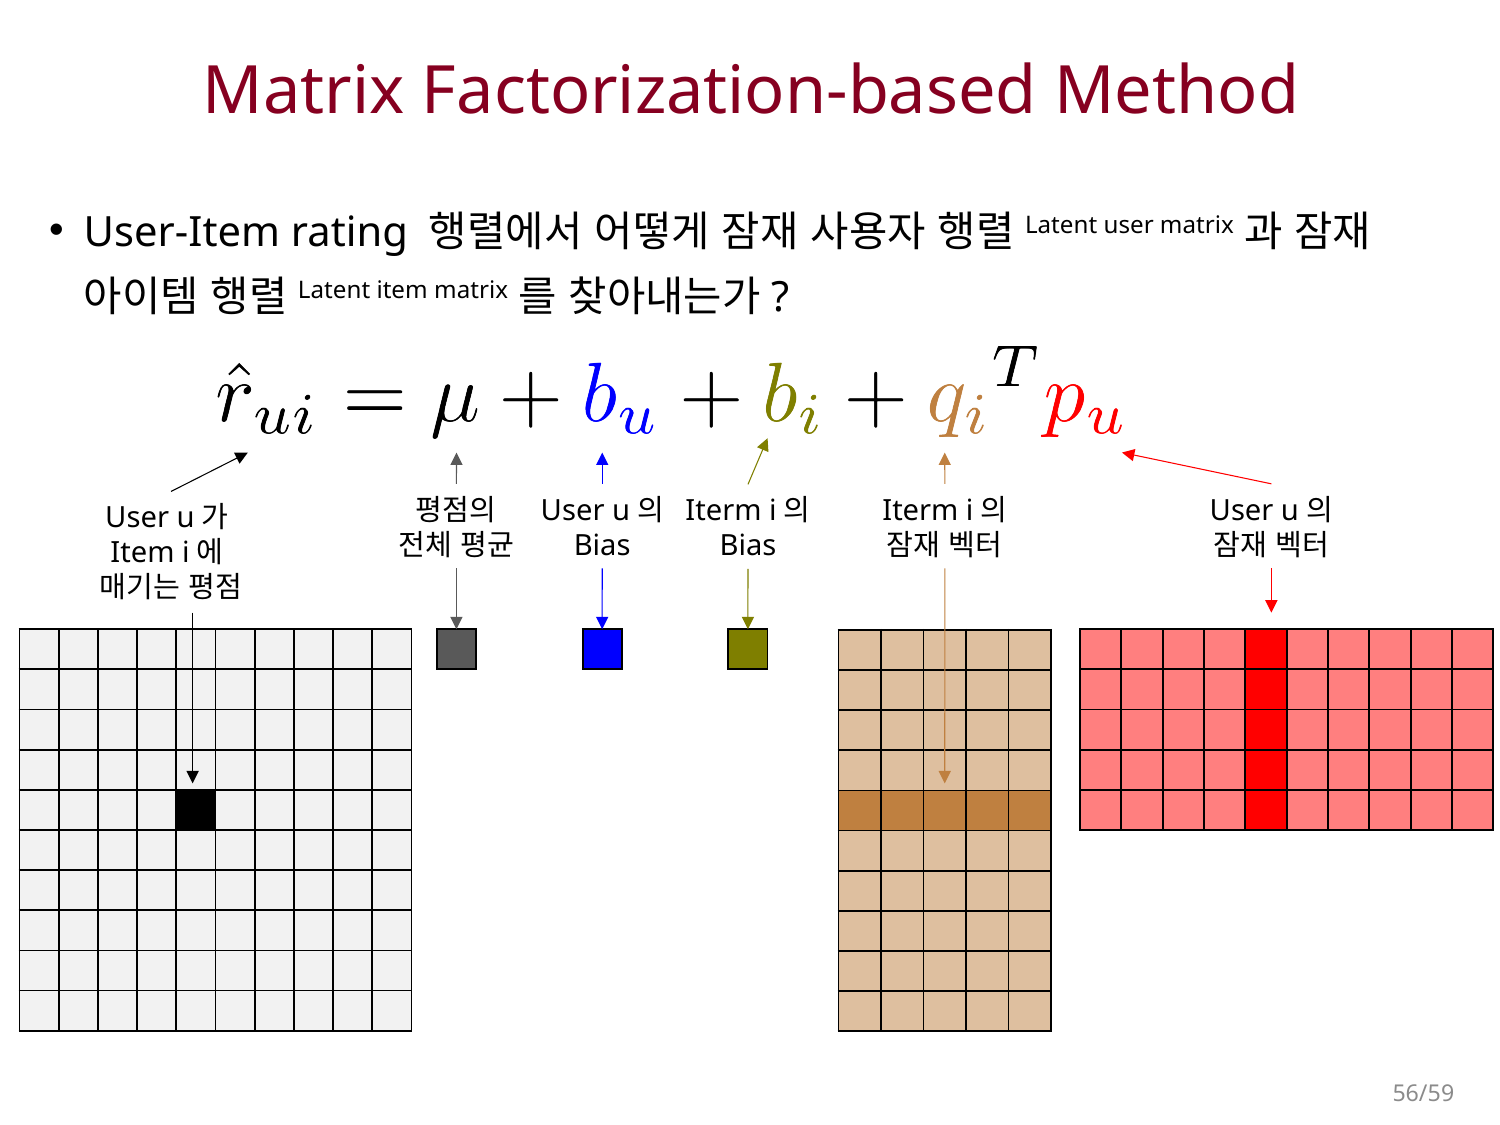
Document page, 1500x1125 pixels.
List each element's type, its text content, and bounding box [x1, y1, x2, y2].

text_box User u의 Bias [508, 483, 697, 569]
table_cell [1288, 670, 1327, 709]
table_cell [924, 952, 965, 990]
table_cell [1009, 952, 1050, 990]
table_cell [99, 831, 136, 869]
table_header [193, 630, 215, 668]
table_cell [1009, 912, 1050, 950]
table_cell [60, 831, 97, 869]
table_cell [138, 911, 175, 950]
table_cell [138, 831, 175, 869]
text_box 평점의 전체 평균 [344, 483, 508, 569]
table_cell [256, 831, 293, 869]
table_cell [967, 791, 1008, 830]
table_cell [256, 991, 293, 1030]
table_cell [295, 670, 332, 709]
table_header [924, 631, 944, 669]
table_header [584, 630, 621, 668]
table_cell [20, 991, 58, 1030]
table_header [1246, 630, 1286, 668]
table_cell [99, 951, 136, 990]
table_cell [20, 911, 58, 950]
table_cell [1370, 791, 1410, 829]
table_cell [373, 871, 411, 909]
table_cell [177, 751, 215, 789]
table_cell [839, 831, 880, 870]
table_cell [1122, 751, 1162, 789]
table_cell [60, 791, 97, 829]
table_cell [924, 791, 965, 830]
table_cell [1009, 791, 1050, 830]
table_cell [1164, 791, 1203, 829]
table_cell [946, 671, 965, 709]
table_cell [839, 711, 880, 749]
table_cell [1453, 751, 1492, 789]
table_cell [1246, 710, 1286, 749]
table_cell [138, 710, 175, 749]
table_cell [334, 751, 371, 789]
text_box Iterm i의 Bias [654, 484, 842, 569]
table_header [839, 631, 880, 669]
table_cell [1009, 872, 1050, 910]
table_cell [967, 912, 1008, 950]
picture [217, 346, 1123, 439]
table_cell [1009, 711, 1050, 749]
table_cell [216, 791, 254, 829]
table_cell [20, 951, 58, 990]
table_cell [20, 751, 58, 789]
table_cell [1246, 751, 1286, 789]
table_cell [216, 991, 254, 1030]
table_cell [295, 791, 332, 829]
table_cell [967, 751, 1008, 790]
table_cell [177, 710, 192, 749]
table_cell [256, 710, 293, 749]
list User-Item rating 행렬에서 어떻게 잠재 사용자 행렬Latent user matrix과 잠재 아이템 행렬Latent item matrix를 찾아내는가? [34, 181, 1470, 1059]
table_cell [1081, 670, 1120, 709]
table_header [1081, 630, 1120, 668]
table_cell [216, 670, 254, 709]
table_cell [256, 791, 293, 829]
table_cell [1009, 831, 1050, 870]
table_header [1164, 630, 1203, 668]
table_cell [1453, 670, 1492, 709]
table_cell [882, 671, 923, 709]
text_box User u가 Item i에 매기는 평점 [58, 491, 284, 611]
table_cell [334, 791, 371, 829]
table_header [882, 631, 923, 669]
table_cell [216, 831, 254, 869]
table_cell [295, 911, 332, 950]
table_cell [138, 951, 175, 990]
table_cell [839, 872, 880, 910]
table_cell [256, 751, 293, 789]
table_cell [138, 991, 175, 1030]
table_cell [295, 951, 332, 990]
table_cell [1288, 751, 1327, 789]
table_cell [1246, 670, 1286, 709]
table_header [177, 630, 192, 668]
table_cell [1164, 670, 1203, 709]
table_cell [373, 831, 411, 869]
table_cell [1246, 791, 1286, 829]
table_cell [334, 871, 371, 909]
table_cell [20, 831, 58, 869]
slide_number 56/59 [1131, 1071, 1470, 1116]
table_cell [839, 992, 880, 1030]
table_cell [295, 871, 332, 909]
table_cell [373, 710, 411, 749]
table_cell [138, 670, 175, 709]
table_cell [1122, 791, 1162, 829]
table_cell [1453, 710, 1492, 749]
table_cell [1370, 751, 1410, 789]
table_cell [1205, 751, 1244, 789]
table_cell [216, 951, 254, 990]
table_cell [216, 871, 254, 909]
table_cell [373, 951, 411, 990]
table_cell [295, 710, 332, 749]
table_cell [1009, 671, 1050, 709]
table_cell [882, 872, 923, 910]
table_header [1453, 630, 1492, 668]
table_header [1288, 630, 1327, 668]
table_cell [60, 951, 97, 990]
table_cell [967, 831, 1008, 870]
table_cell [177, 951, 215, 990]
table_cell [839, 751, 880, 790]
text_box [747, 438, 768, 485]
table_header [1329, 630, 1368, 668]
table_header [1205, 630, 1244, 668]
table_cell [138, 871, 175, 909]
table_cell [967, 671, 1008, 709]
table_header [138, 630, 175, 668]
table_cell [1329, 670, 1368, 709]
table_cell [1009, 751, 1050, 790]
table_cell [1164, 751, 1203, 789]
table_cell [1329, 751, 1368, 789]
table_cell [177, 871, 215, 909]
table_cell [882, 791, 923, 830]
table_header [438, 630, 475, 668]
table_cell [1412, 710, 1451, 749]
table_header [20, 630, 58, 668]
table_header [1009, 631, 1050, 669]
table_cell [295, 751, 332, 789]
table_cell [177, 831, 215, 869]
table_cell [1412, 751, 1451, 789]
table_cell [882, 952, 923, 990]
table_header [216, 630, 254, 668]
table_cell [99, 871, 136, 909]
table_cell [373, 751, 411, 789]
table_cell [967, 952, 1008, 990]
table_cell [924, 912, 965, 950]
table_cell [882, 912, 923, 950]
table_cell [60, 911, 97, 950]
table_cell [138, 751, 175, 789]
table_cell [373, 911, 411, 950]
table_cell [256, 911, 293, 950]
table_cell [334, 911, 371, 950]
table_cell [20, 871, 58, 909]
table_header [295, 630, 332, 668]
table_cell [882, 751, 923, 790]
table_cell [1122, 710, 1162, 749]
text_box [1121, 452, 1272, 484]
table_header [60, 630, 97, 668]
table_cell [373, 670, 411, 709]
table_header [1122, 630, 1162, 668]
table_cell [60, 670, 97, 709]
table_header [946, 631, 965, 669]
table_header [373, 630, 411, 668]
table_cell [177, 991, 215, 1030]
table_header [1412, 630, 1451, 668]
table_cell [256, 670, 293, 709]
table_cell [177, 791, 215, 829]
table_header [1370, 630, 1410, 668]
table_cell [334, 670, 371, 709]
table_cell [1412, 670, 1451, 709]
table_cell [924, 992, 965, 1030]
table_cell [20, 710, 58, 749]
table_cell [99, 791, 136, 829]
table_cell [924, 872, 965, 910]
table_cell [373, 991, 411, 1030]
table_cell [1329, 710, 1368, 749]
table_cell [882, 711, 923, 749]
table_cell [1453, 791, 1492, 829]
table_cell [1205, 670, 1244, 709]
table_cell [1205, 710, 1244, 749]
table_cell [839, 671, 880, 709]
table_cell [967, 872, 1008, 910]
table_cell [295, 991, 332, 1030]
table_cell [334, 710, 371, 749]
table_cell [334, 951, 371, 990]
table_cell [60, 751, 97, 789]
table_cell [1164, 710, 1203, 749]
table_cell [373, 791, 411, 829]
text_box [170, 452, 248, 492]
table_cell [60, 710, 97, 749]
table_header [99, 630, 136, 668]
table_header [967, 631, 1008, 669]
table_cell [216, 710, 254, 749]
table_cell [295, 831, 332, 869]
table_cell [1081, 710, 1120, 749]
table_cell [1081, 751, 1120, 789]
table_cell [1288, 791, 1327, 829]
table_cell [177, 670, 192, 709]
table_cell [1370, 670, 1410, 709]
table_cell [1009, 992, 1050, 1030]
table_cell [839, 912, 880, 950]
table_cell [193, 670, 215, 709]
table_cell [924, 831, 965, 870]
table_cell [177, 911, 215, 950]
table_cell [60, 871, 97, 909]
table_cell [1412, 791, 1451, 829]
table_cell [1329, 791, 1368, 829]
table_cell [60, 991, 97, 1030]
table_cell [839, 791, 880, 830]
table_cell [882, 992, 923, 1030]
table_cell [882, 831, 923, 870]
text_box Iterm i의 잠재 벡터 [850, 483, 1039, 569]
table_header [334, 630, 371, 668]
table_cell [99, 670, 136, 709]
text_box User u의 잠재 벡터 [1177, 483, 1366, 569]
table_cell [967, 992, 1008, 1030]
table_cell [1288, 710, 1327, 749]
table_cell [1370, 710, 1410, 749]
table_cell [99, 710, 136, 749]
table_cell [924, 711, 944, 749]
table_header [256, 630, 293, 668]
table_cell [1205, 791, 1244, 829]
table_cell [20, 791, 58, 829]
table_cell [334, 991, 371, 1030]
table_cell [193, 710, 215, 749]
table_cell [20, 670, 58, 709]
table_cell [1081, 791, 1120, 829]
table_header [729, 630, 767, 668]
table_cell [967, 711, 1008, 749]
table_cell [256, 871, 293, 909]
table_cell [946, 711, 965, 749]
table_cell [1122, 670, 1162, 709]
table_cell [99, 751, 136, 789]
table_cell [924, 671, 944, 709]
table_cell [256, 951, 293, 990]
table_cell [99, 991, 136, 1030]
table_cell [839, 952, 880, 990]
table_cell [216, 751, 254, 789]
table_cell [924, 751, 965, 790]
table_cell [334, 831, 371, 869]
title Matrix Factorization-based Method [34, 37, 1470, 147]
table_cell [216, 911, 254, 950]
table_cell [99, 911, 136, 950]
table_cell [138, 791, 175, 829]
